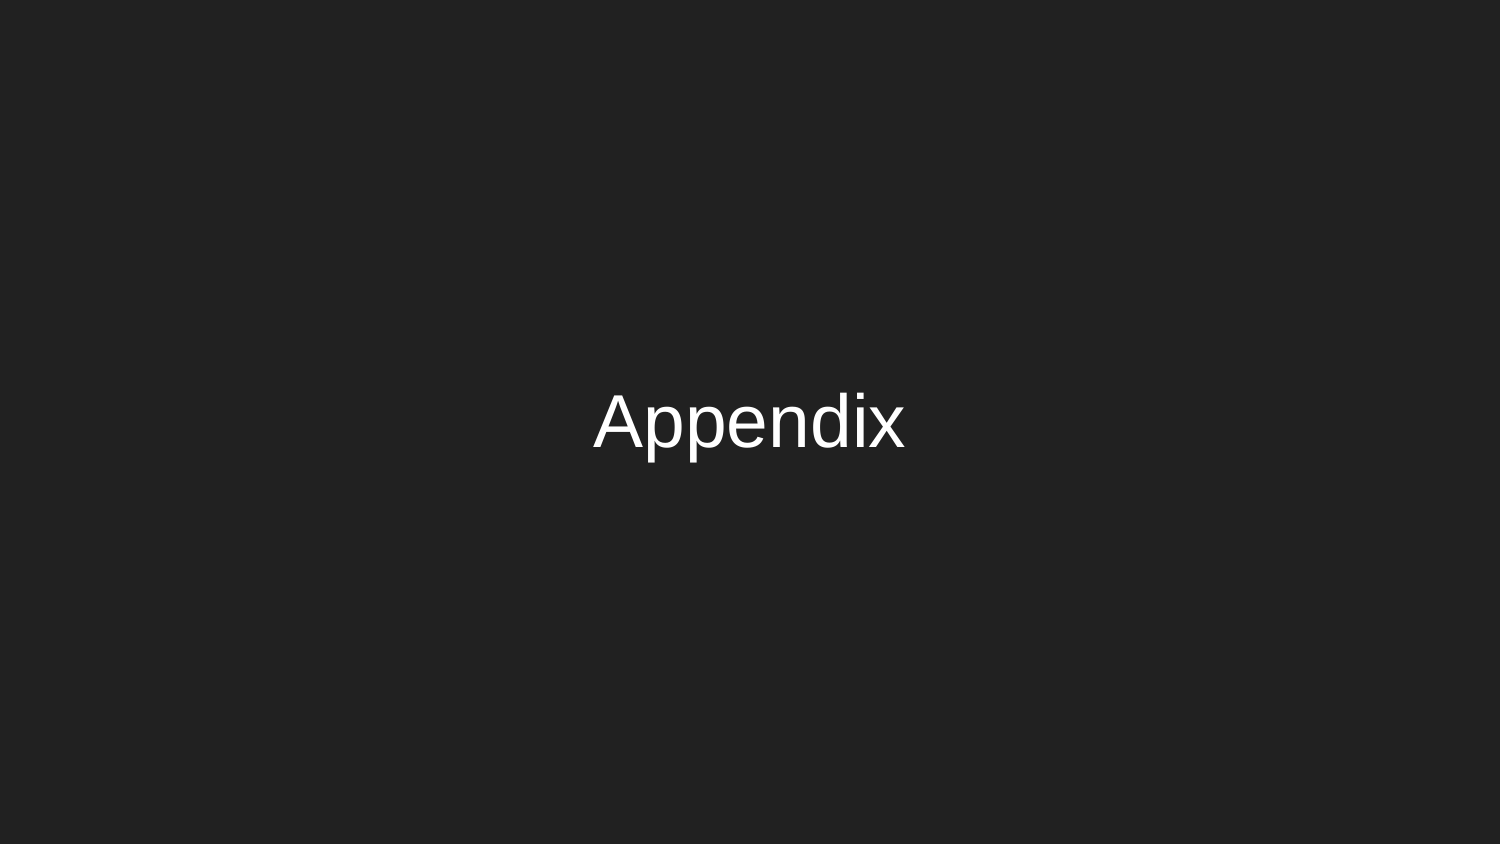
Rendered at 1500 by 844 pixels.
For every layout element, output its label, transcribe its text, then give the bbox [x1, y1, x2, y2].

title Appendix [51, 352, 1449, 491]
